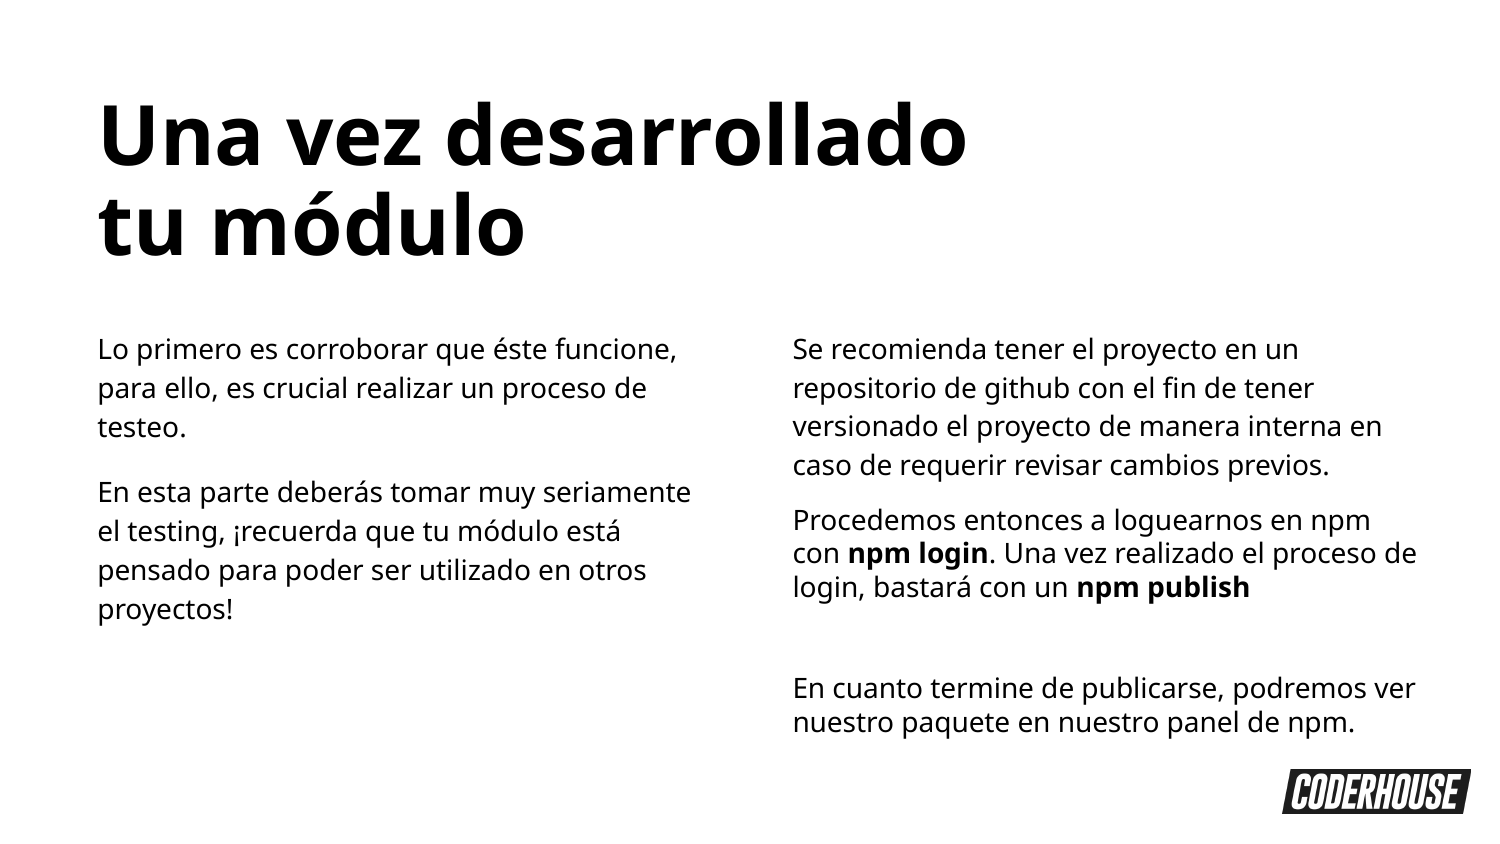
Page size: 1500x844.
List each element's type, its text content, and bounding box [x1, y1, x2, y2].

picture [1281, 769, 1471, 814]
text_box Una vez desarrollado tu módulo [82, 78, 1418, 288]
text_box Lo primero es corroborar que éste funcione, para ello, es crucial realizar un proceso de testeo. En esta parte deberás tomar muy seriamente el testing, ¡recuerda que tu módulo está pensado para poder ser utilizado en otros proyectos! [82, 311, 712, 640]
text_box Se recomienda tener el proyecto en un repositorio de github con el fin de tener versionado el proyecto de manera interna en caso de requerir revisar cambios previos. Procedemos entonces a loguearnos en npm con npm login. Una vez realizado el proceso de login, bastará con un npm publish En cuanto termine de publicarse, podremos ver nuestro paquete en nuestro panel de npm. [777, 311, 1434, 754]
